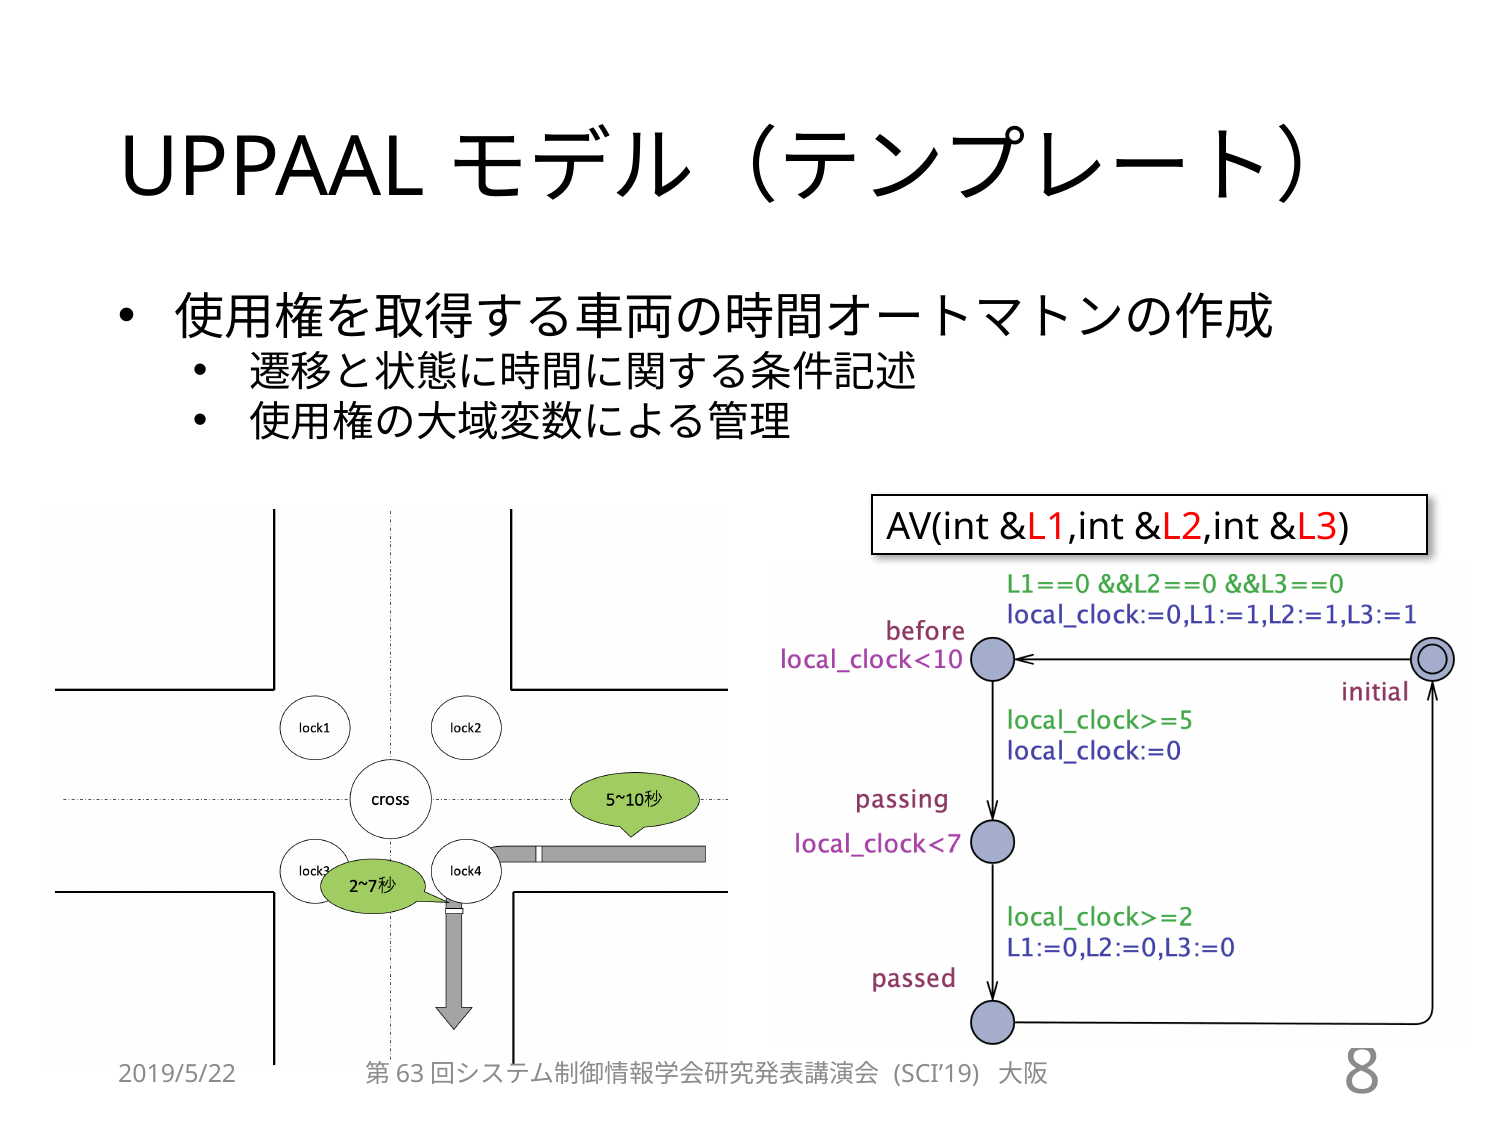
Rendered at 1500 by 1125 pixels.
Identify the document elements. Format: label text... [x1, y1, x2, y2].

picture [774, 567, 1470, 1048]
footer 第63回システム制御情報学会研究発表講演会 (SCI’19) 大阪 [275, 1042, 1138, 1103]
picture [47, 509, 728, 1065]
slide_number 8 [1138, 1048, 1397, 1103]
text_box AV(int &L1,int &L2,int &L3) [871, 494, 1428, 555]
title UPPAALモデル（テンプレート） [103, 59, 1397, 277]
text_box 使用権を取得する車両の時間オートマトンの作成 遷移と状態に時間に関する条件記述 使用権の大域変数による管理 [103, 277, 1397, 453]
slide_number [103, 1065, 257, 1103]
